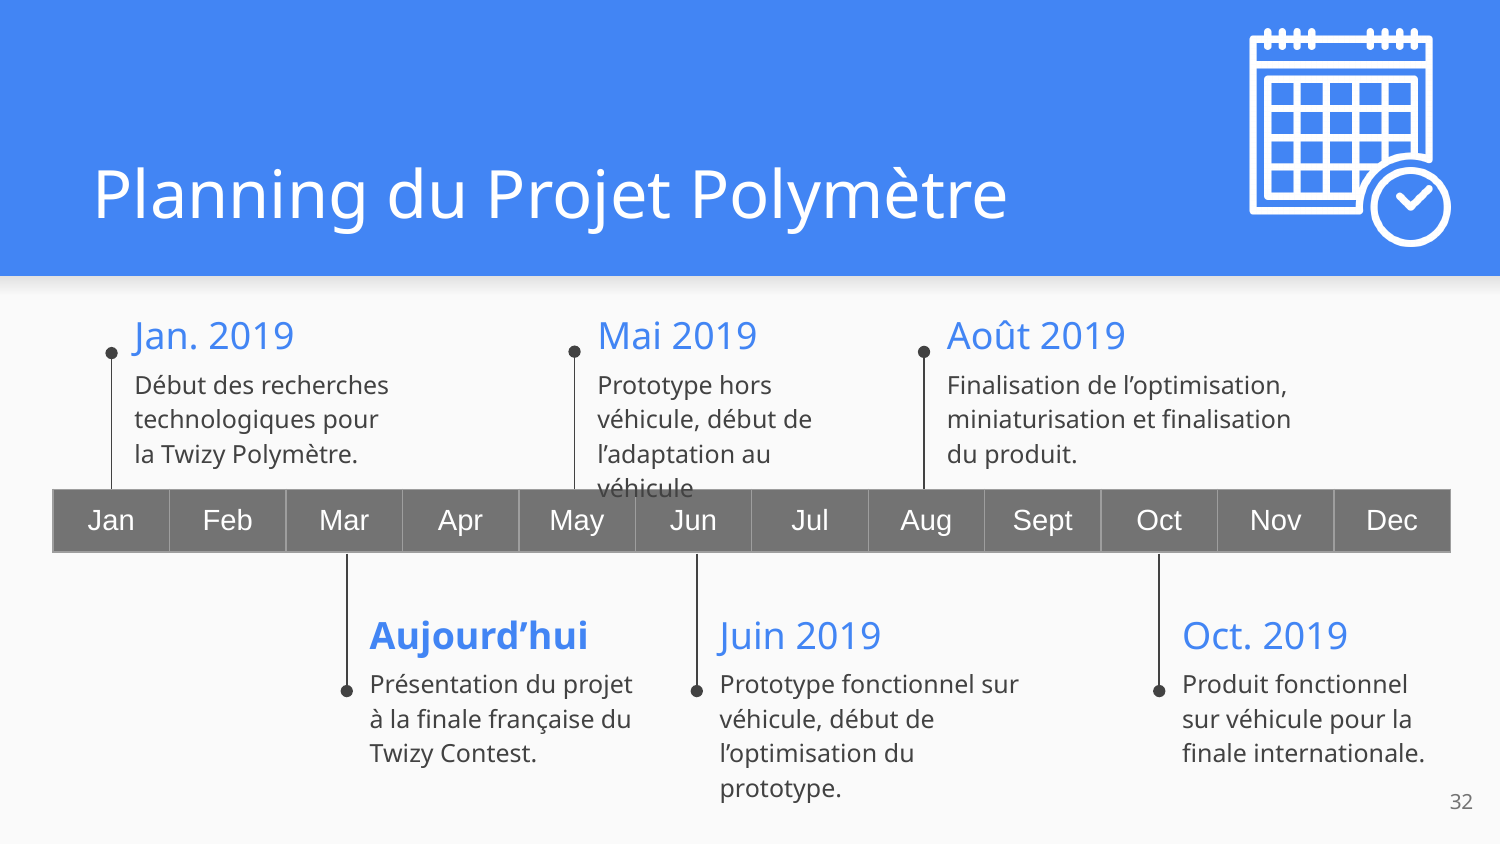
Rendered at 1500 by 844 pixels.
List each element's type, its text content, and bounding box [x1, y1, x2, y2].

title Jan. 2019 [119, 302, 417, 349]
list Présentation du projet à la finale française du Twizy Contest. [354, 649, 653, 745]
table_header Feb [170, 490, 285, 551]
table_header Mar [287, 490, 402, 551]
title Oct. 2019 [1167, 601, 1465, 667]
list Prototype hors véhicule, début de l’adaptation au véhicule [582, 349, 880, 445]
table_header Aug [869, 490, 984, 551]
table_header Sept [985, 490, 1100, 551]
table_header May [520, 490, 635, 551]
picture [1240, 27, 1460, 248]
slide_number ‹#› [1398, 770, 1489, 835]
table_header Nov [1218, 490, 1333, 551]
list Finalisation de l’optimisation, miniaturisation et finalisation du produit. [931, 349, 1311, 445]
title Août 2019 [931, 302, 1230, 349]
table_header Apr [403, 490, 518, 551]
title Mai 2019 [582, 302, 880, 349]
table_header Jan [54, 490, 169, 551]
table_header Jul [752, 490, 868, 551]
list Produit fonctionnel sur véhicule pour la finale internationale. [1167, 649, 1456, 745]
table_header Oct [1102, 490, 1217, 551]
list Prototype fonctionnel sur véhicule, début de l’optimisation du prototype. [704, 649, 1050, 745]
table_header Dec [1335, 490, 1450, 551]
title Planning du Projet Polymètre [77, 121, 1235, 248]
title Aujourd’hui [354, 601, 653, 649]
table_header Jun [636, 490, 751, 551]
title Juin 2019 [704, 601, 1003, 649]
list Début des recherches technologiques pour la Twizy Polymètre. [119, 349, 417, 445]
